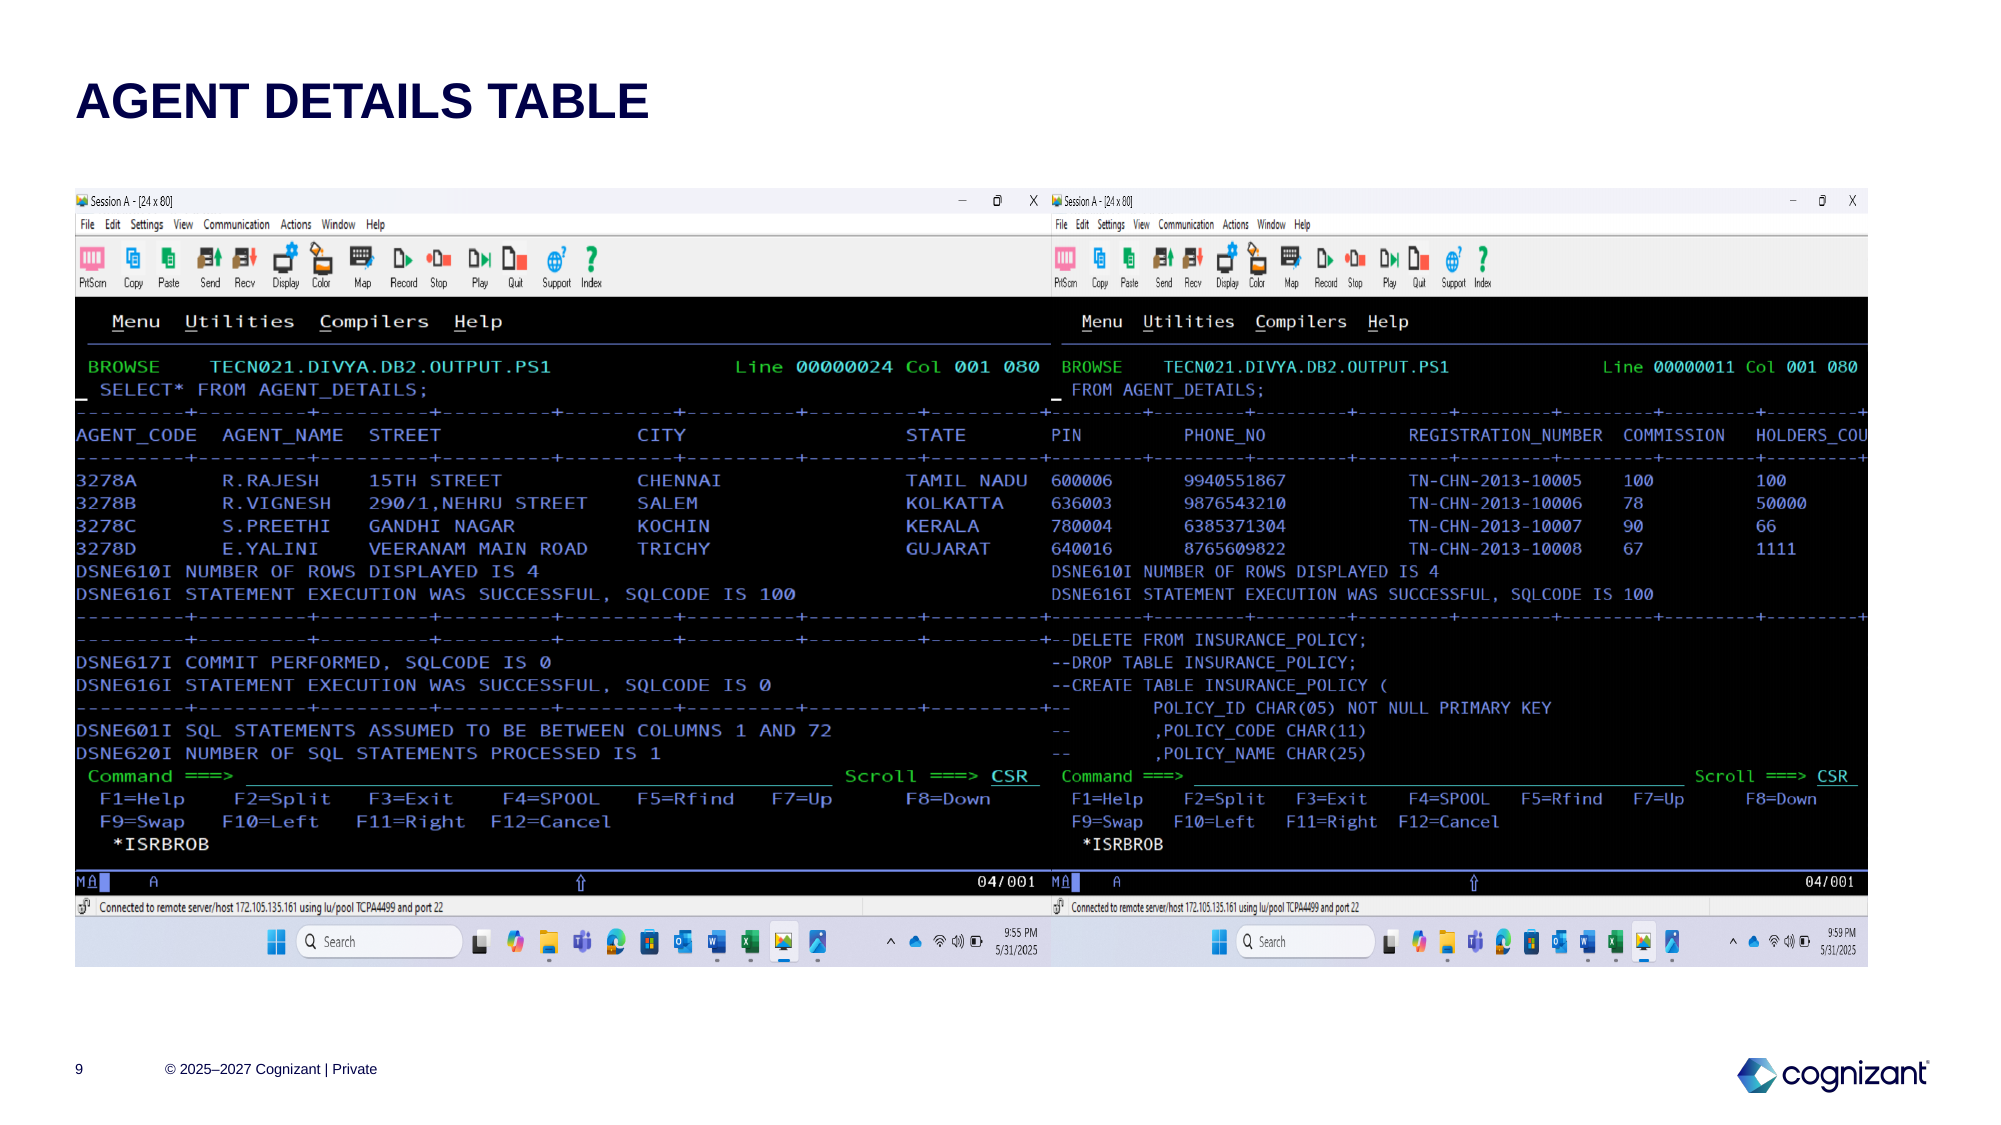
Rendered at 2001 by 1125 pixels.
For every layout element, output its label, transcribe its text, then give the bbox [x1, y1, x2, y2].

footer © 2025–2027 Cognizant | Private [165, 1050, 390, 1088]
picture [1737, 1058, 1930, 1093]
slide_number 9 [75, 1050, 135, 1088]
picture [1051, 187, 1869, 968]
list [74, 187, 1051, 968]
title AGENT DETAILS TABLE [75, 75, 1925, 130]
